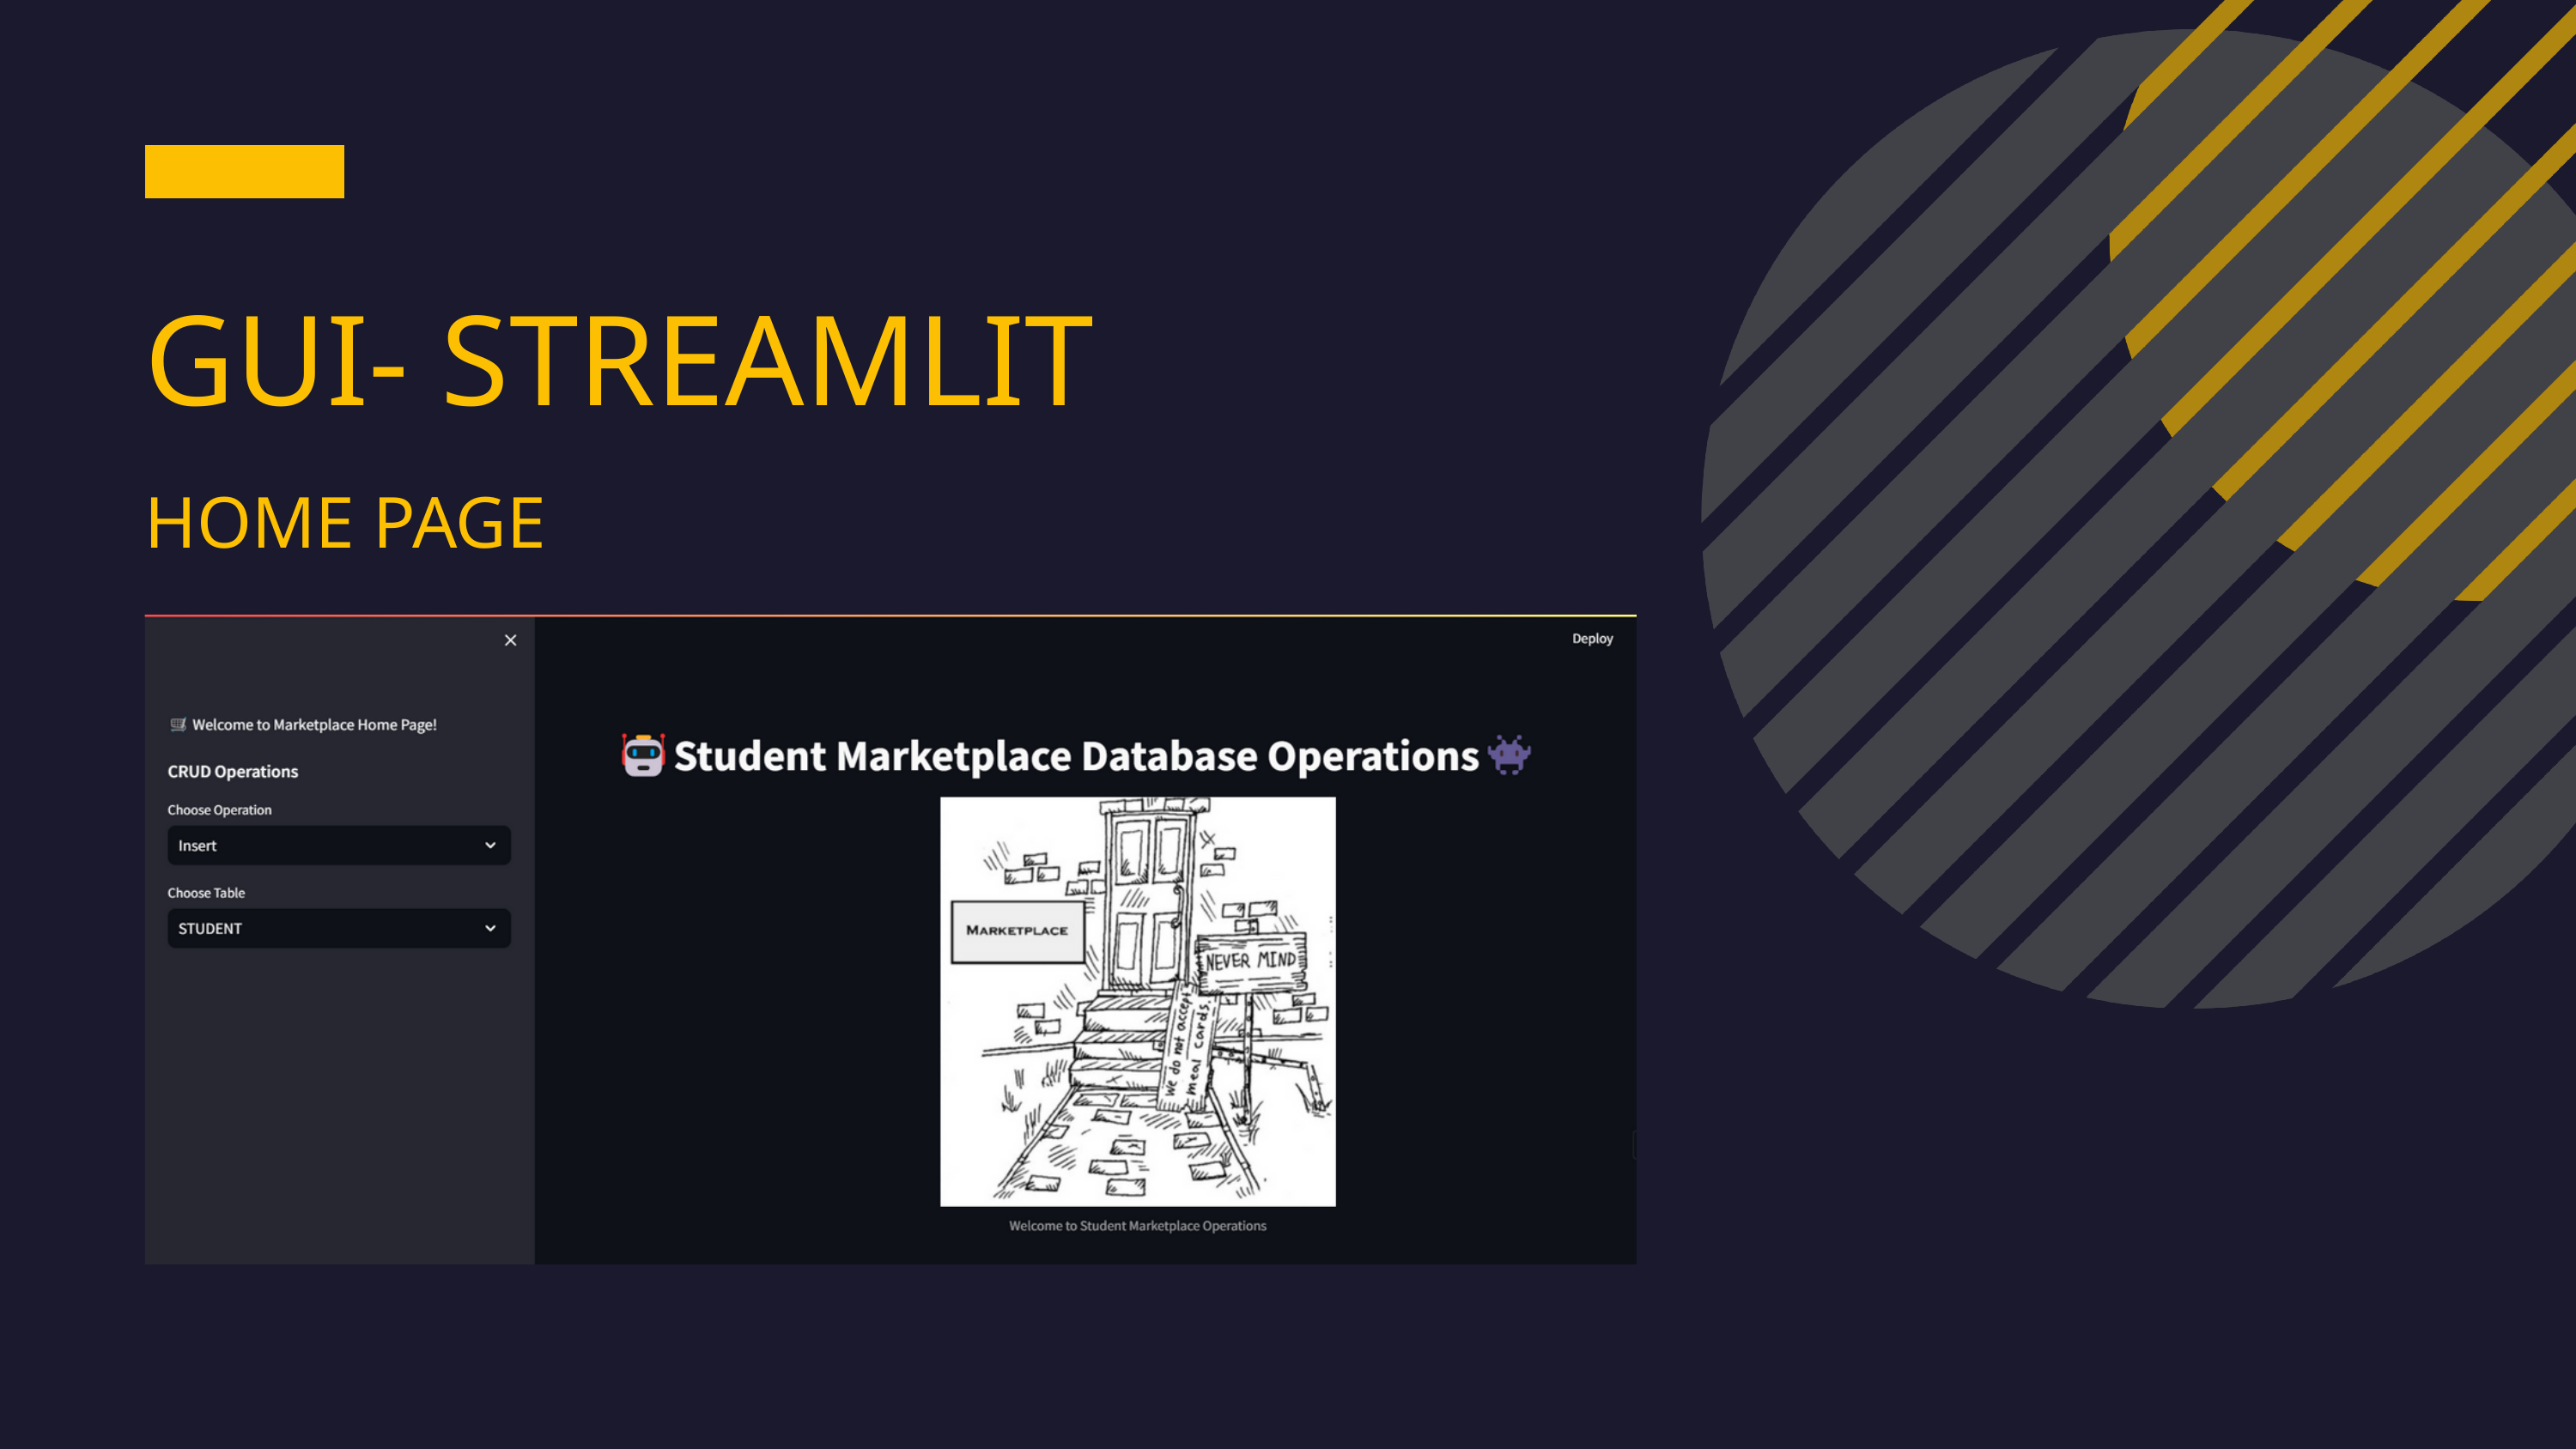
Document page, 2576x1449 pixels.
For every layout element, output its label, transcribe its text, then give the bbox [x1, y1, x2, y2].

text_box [144, 144, 345, 199]
text_box HOME PAGE [144, 491, 792, 562]
text_box [144, 615, 1637, 1264]
text_box GUI- STREAMLIT [144, 306, 1289, 431]
text_box [1701, 0, 2576, 1009]
